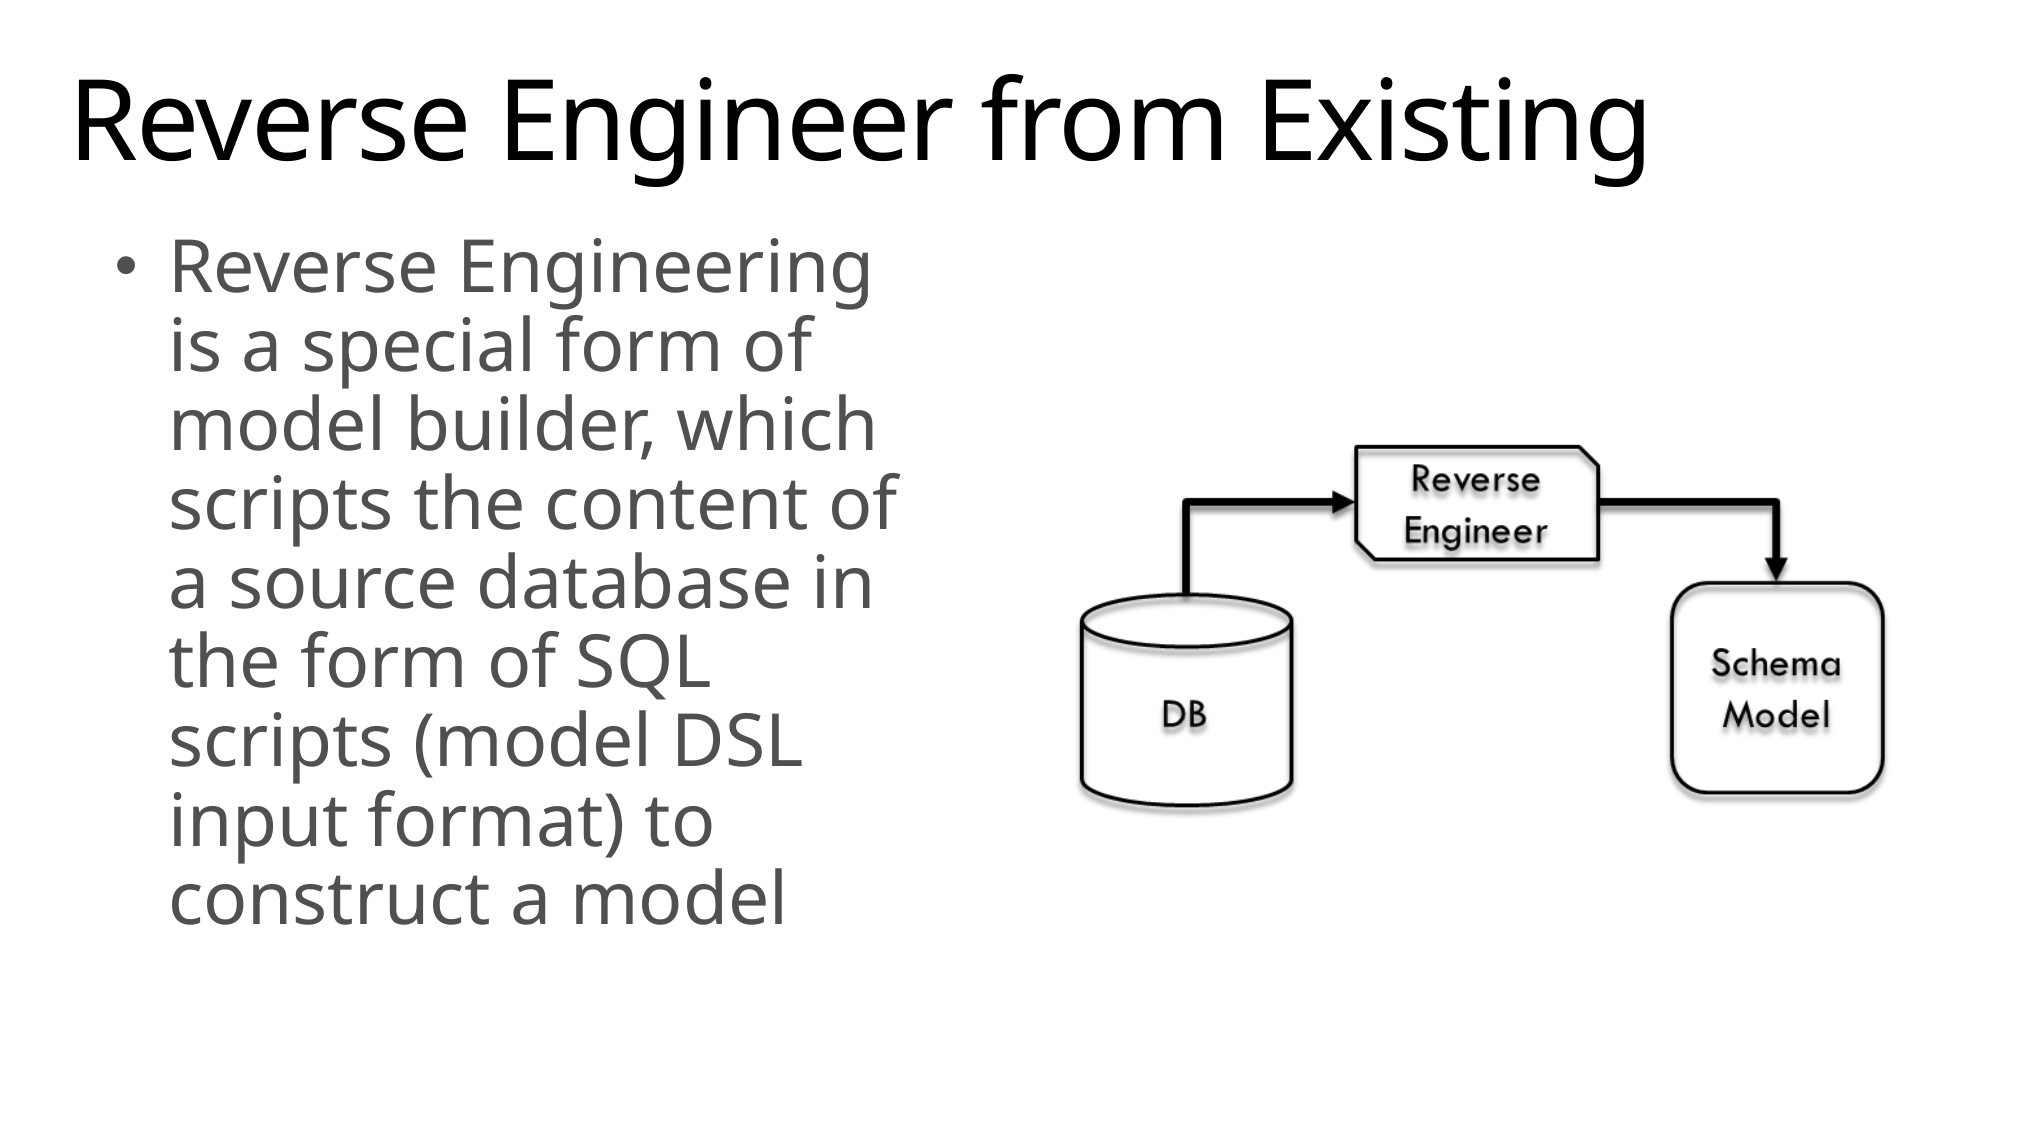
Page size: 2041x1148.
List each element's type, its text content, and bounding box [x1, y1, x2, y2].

text_box Reverse Engineering is a special form of model builder, which scripts the content of a source database in the form of SQL scripts (model DSL input format) to construct a model [99, 221, 933, 962]
picture [1071, 435, 1894, 823]
title Reverse Engineer from Existing [45, 48, 1996, 199]
